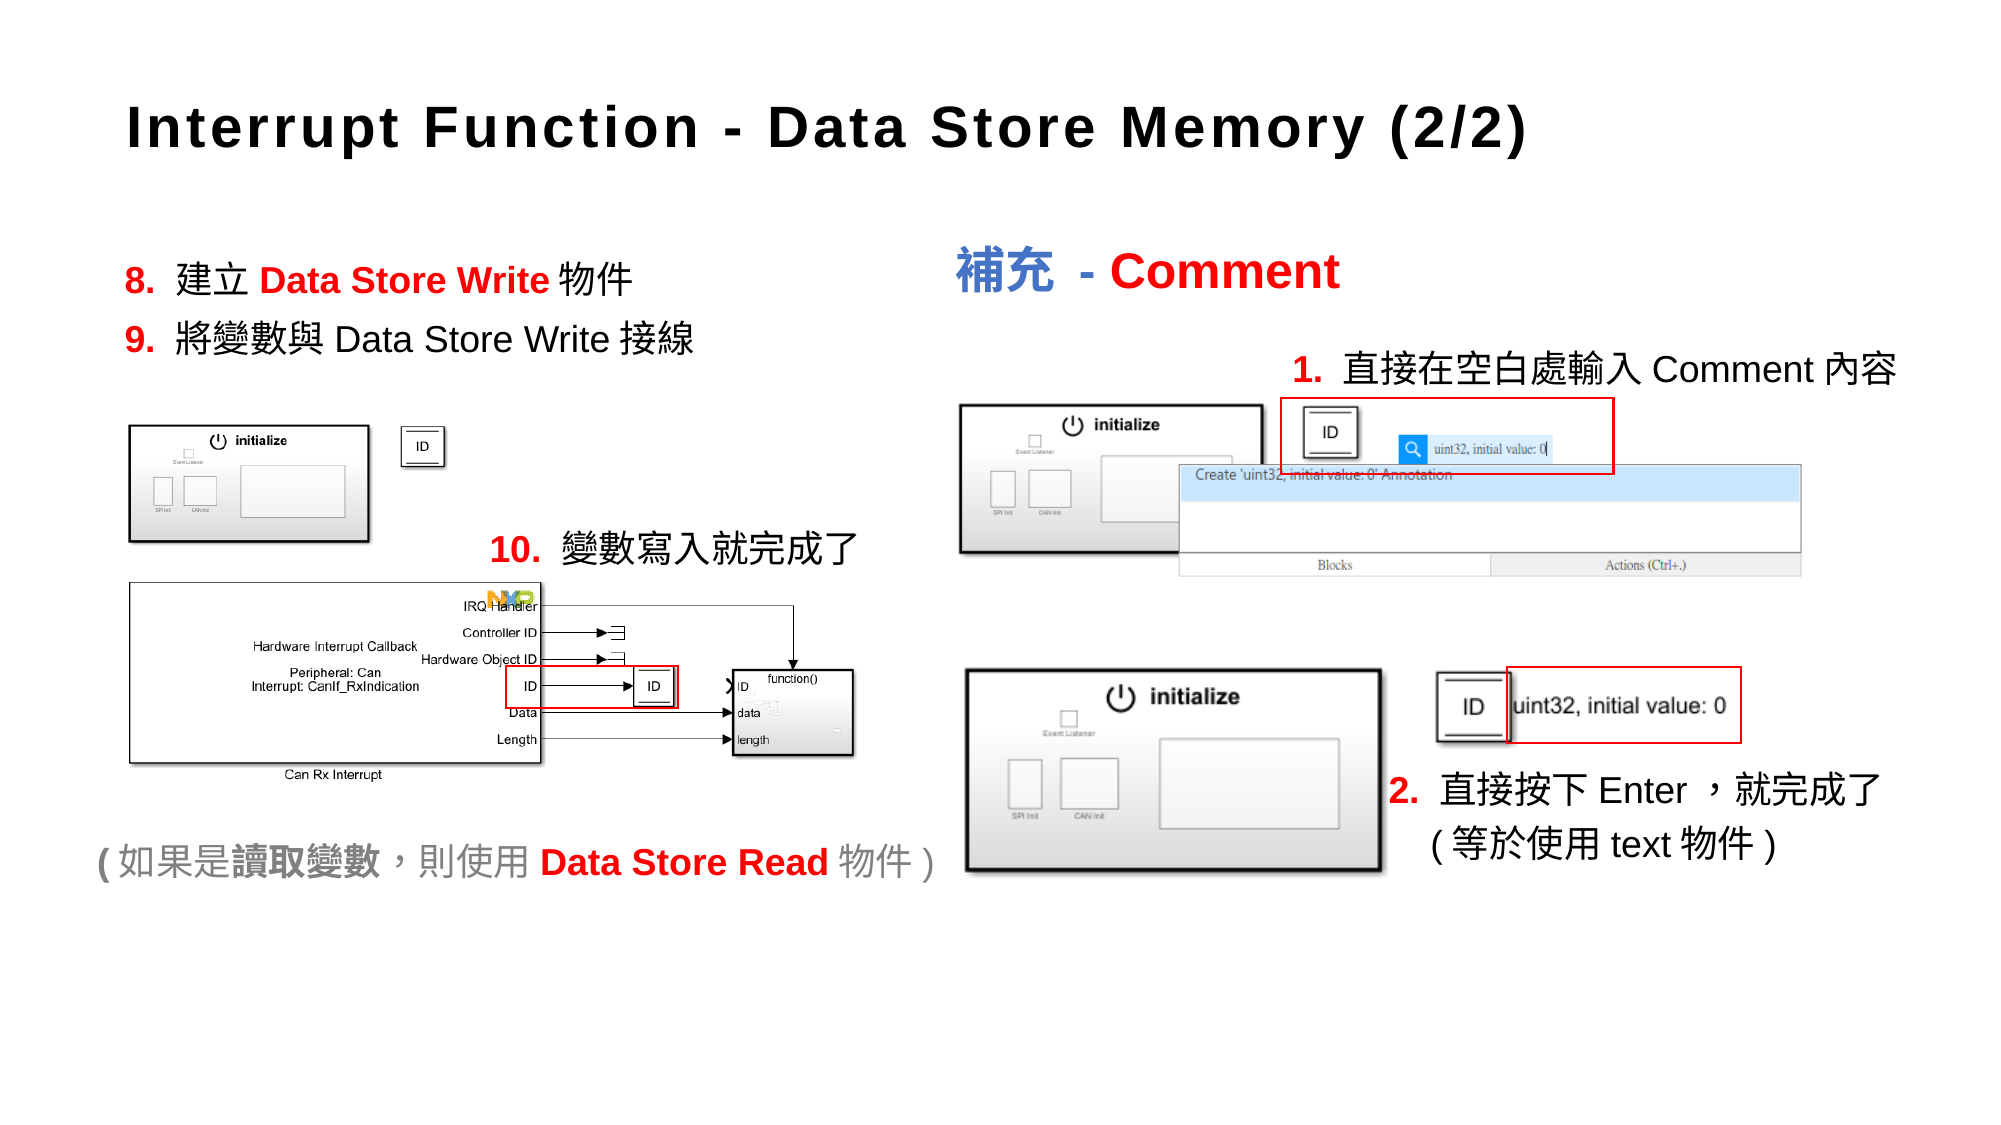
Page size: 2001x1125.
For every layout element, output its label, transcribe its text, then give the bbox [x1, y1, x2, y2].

text_box 1. 直接在空白處輸入Comment內容 [1277, 328, 1913, 398]
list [109, 395, 884, 793]
text_box 8. 建立Data Store Write物件 9. 將變數與Data Store Write接線 [109, 235, 971, 368]
title Interrupt Function - Data Store Memory (2/2) [109, 70, 1891, 178]
text_box 2. 直接按下Enter，就完成了 (等於使用text物件) [1766, 749, 1899, 873]
text_box (如果是讀取變數，則使用Data Store Read物件) [82, 821, 945, 891]
picture [945, 605, 1766, 891]
text_box 補充 - Comment [940, 219, 1355, 307]
picture [931, 383, 1891, 588]
